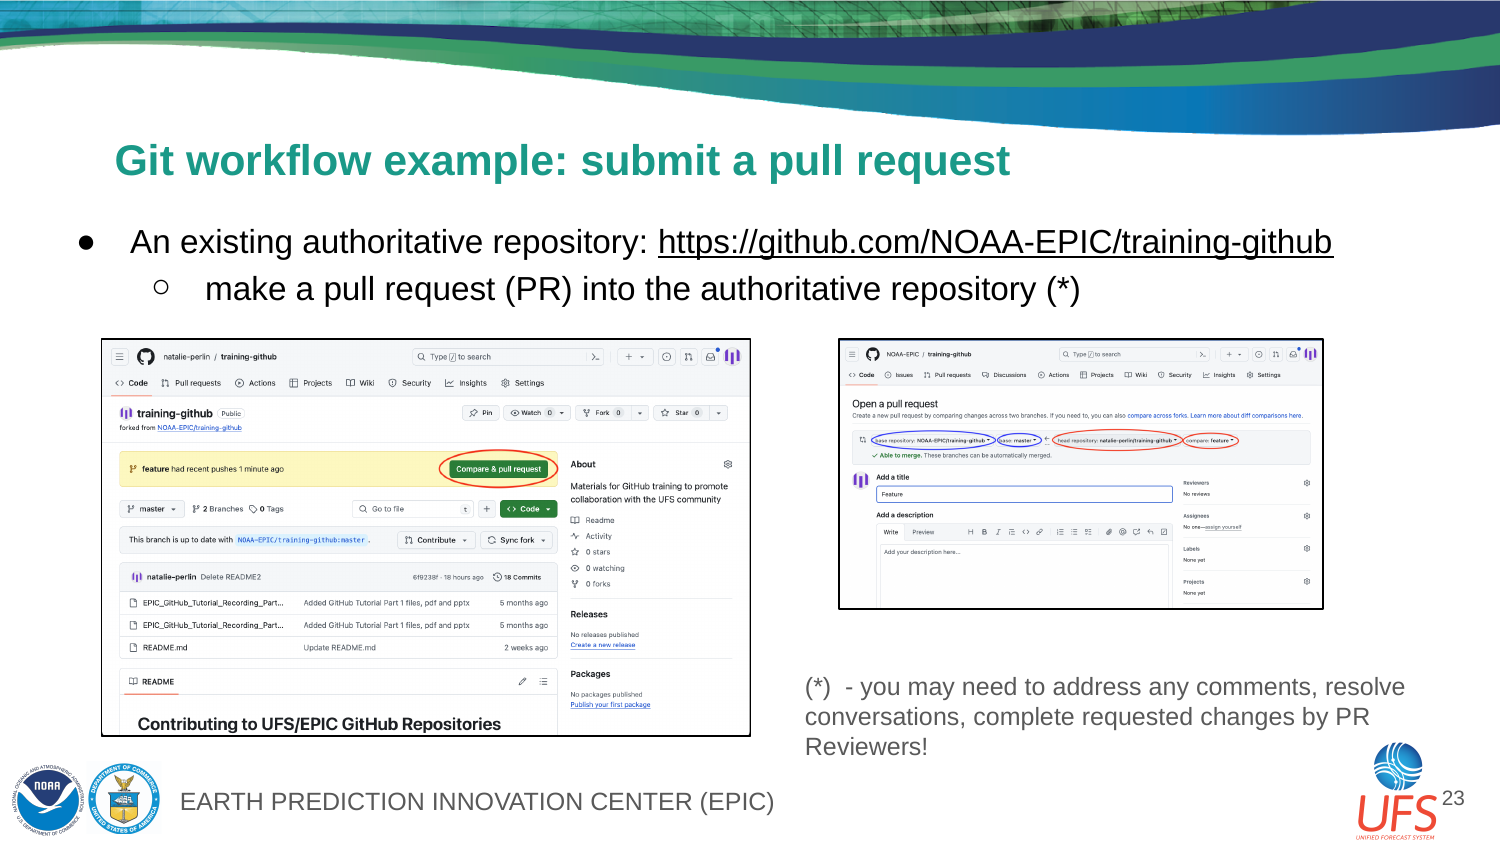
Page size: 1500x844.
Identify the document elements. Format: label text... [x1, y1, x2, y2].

text_box An existing authoritative repository: https://github.com/NOAA-EPIC/training-github make a pull request (PR) into the authoritative repository (*) [40, 199, 1388, 322]
picture [12, 764, 84, 836]
picture [839, 339, 1323, 609]
text_box EARTH PREDICTION INNOVATION CENTER (EPIC) [166, 770, 1108, 831]
picture [1351, 738, 1442, 844]
text_box (*) - you may need to address any comments, resolve conversations, complete requested changes by PR Reviewers! [789, 655, 1500, 775]
picture [102, 339, 751, 736]
title Git workflow example: submit a pull request [99, 146, 1401, 200]
slide_number ‹#› [1447, 775, 1480, 830]
picture [0, 0, 1500, 137]
picture [86, 758, 162, 834]
